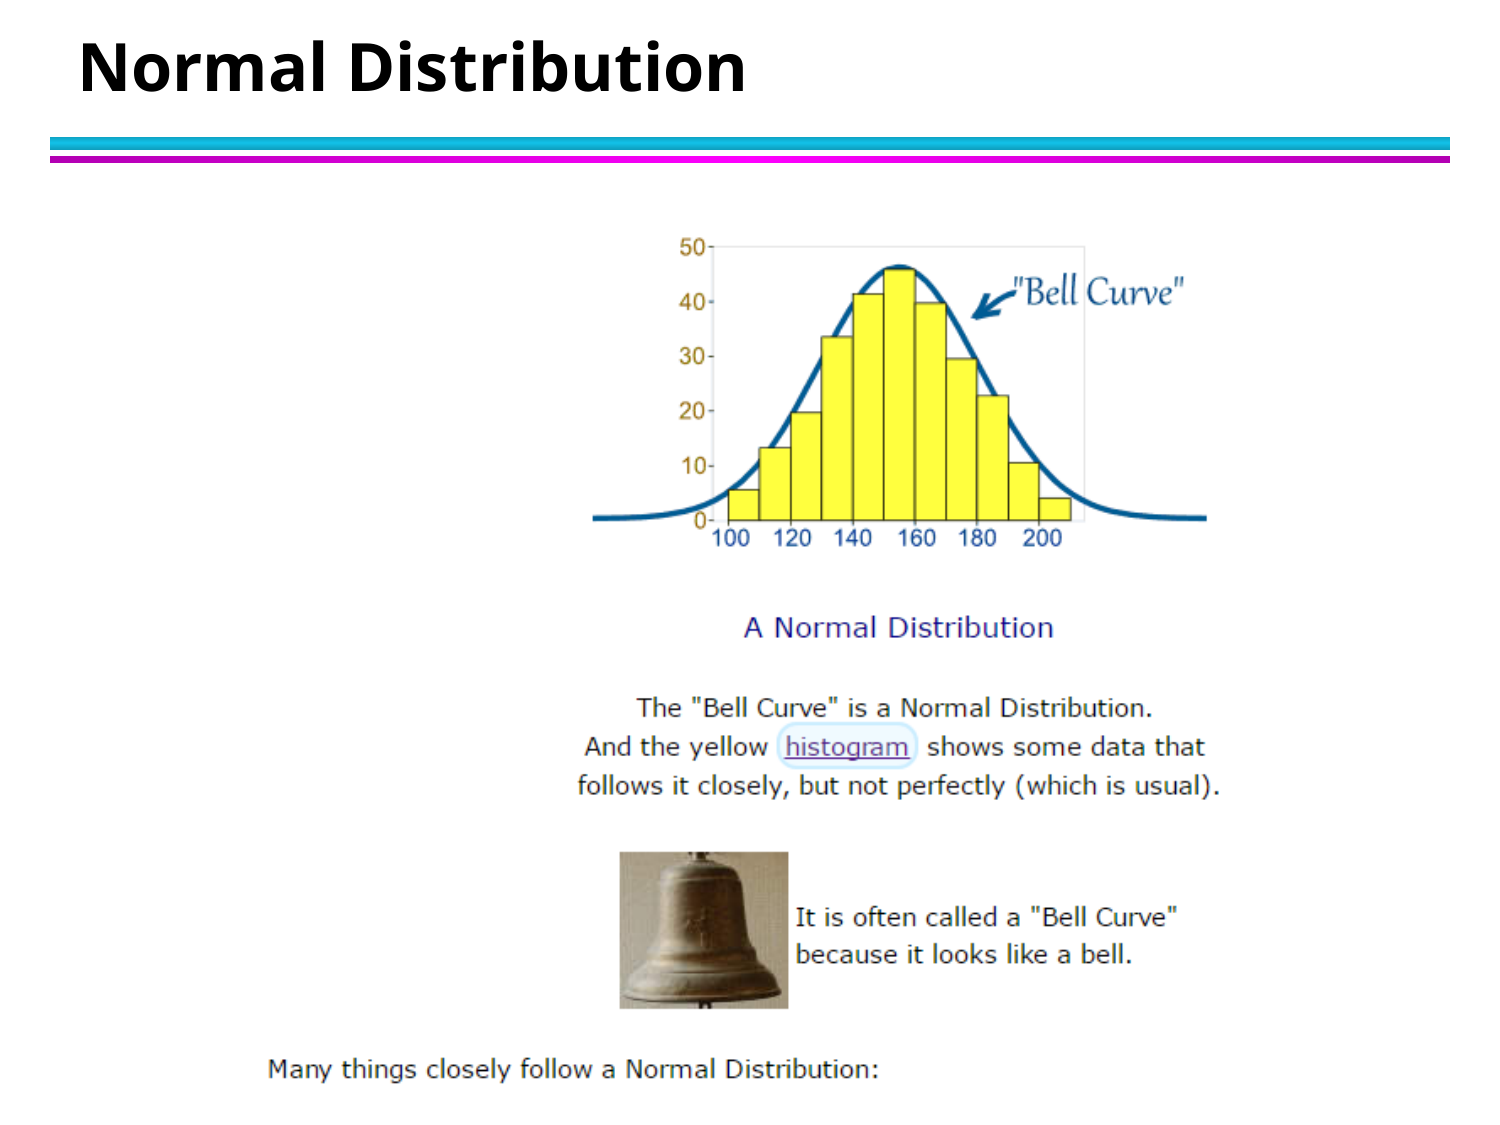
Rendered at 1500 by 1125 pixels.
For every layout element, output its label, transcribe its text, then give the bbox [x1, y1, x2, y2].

picture [227, 199, 1256, 1097]
title Normal Distribution [62, 24, 1421, 113]
